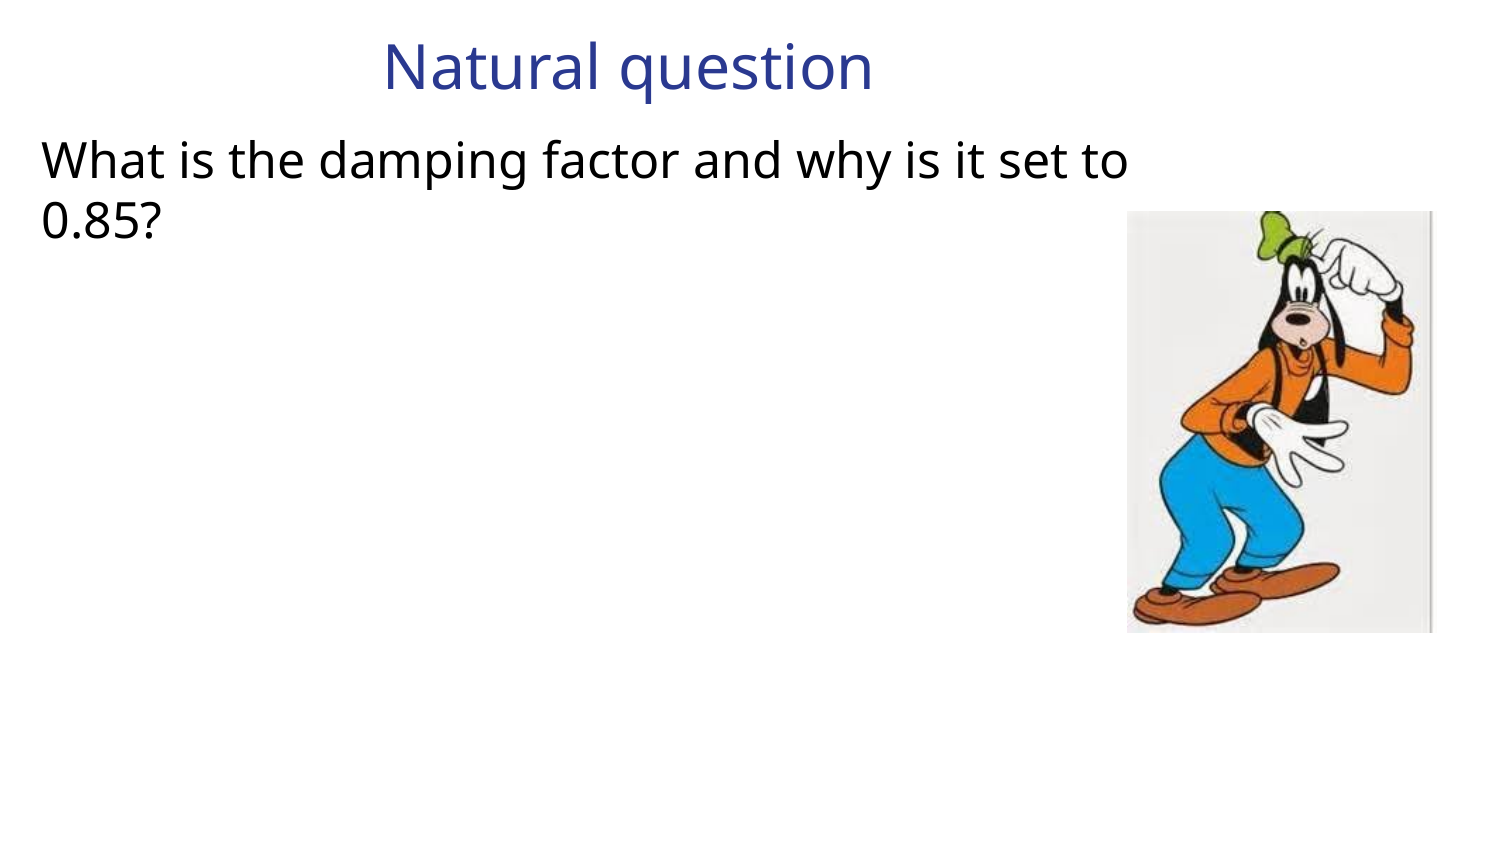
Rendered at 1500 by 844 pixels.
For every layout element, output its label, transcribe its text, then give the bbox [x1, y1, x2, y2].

picture [1127, 210, 1438, 633]
title Natural question [367, 12, 975, 105]
text_box What is the damping factor and why is it set to 0.85? [26, 113, 1238, 221]
